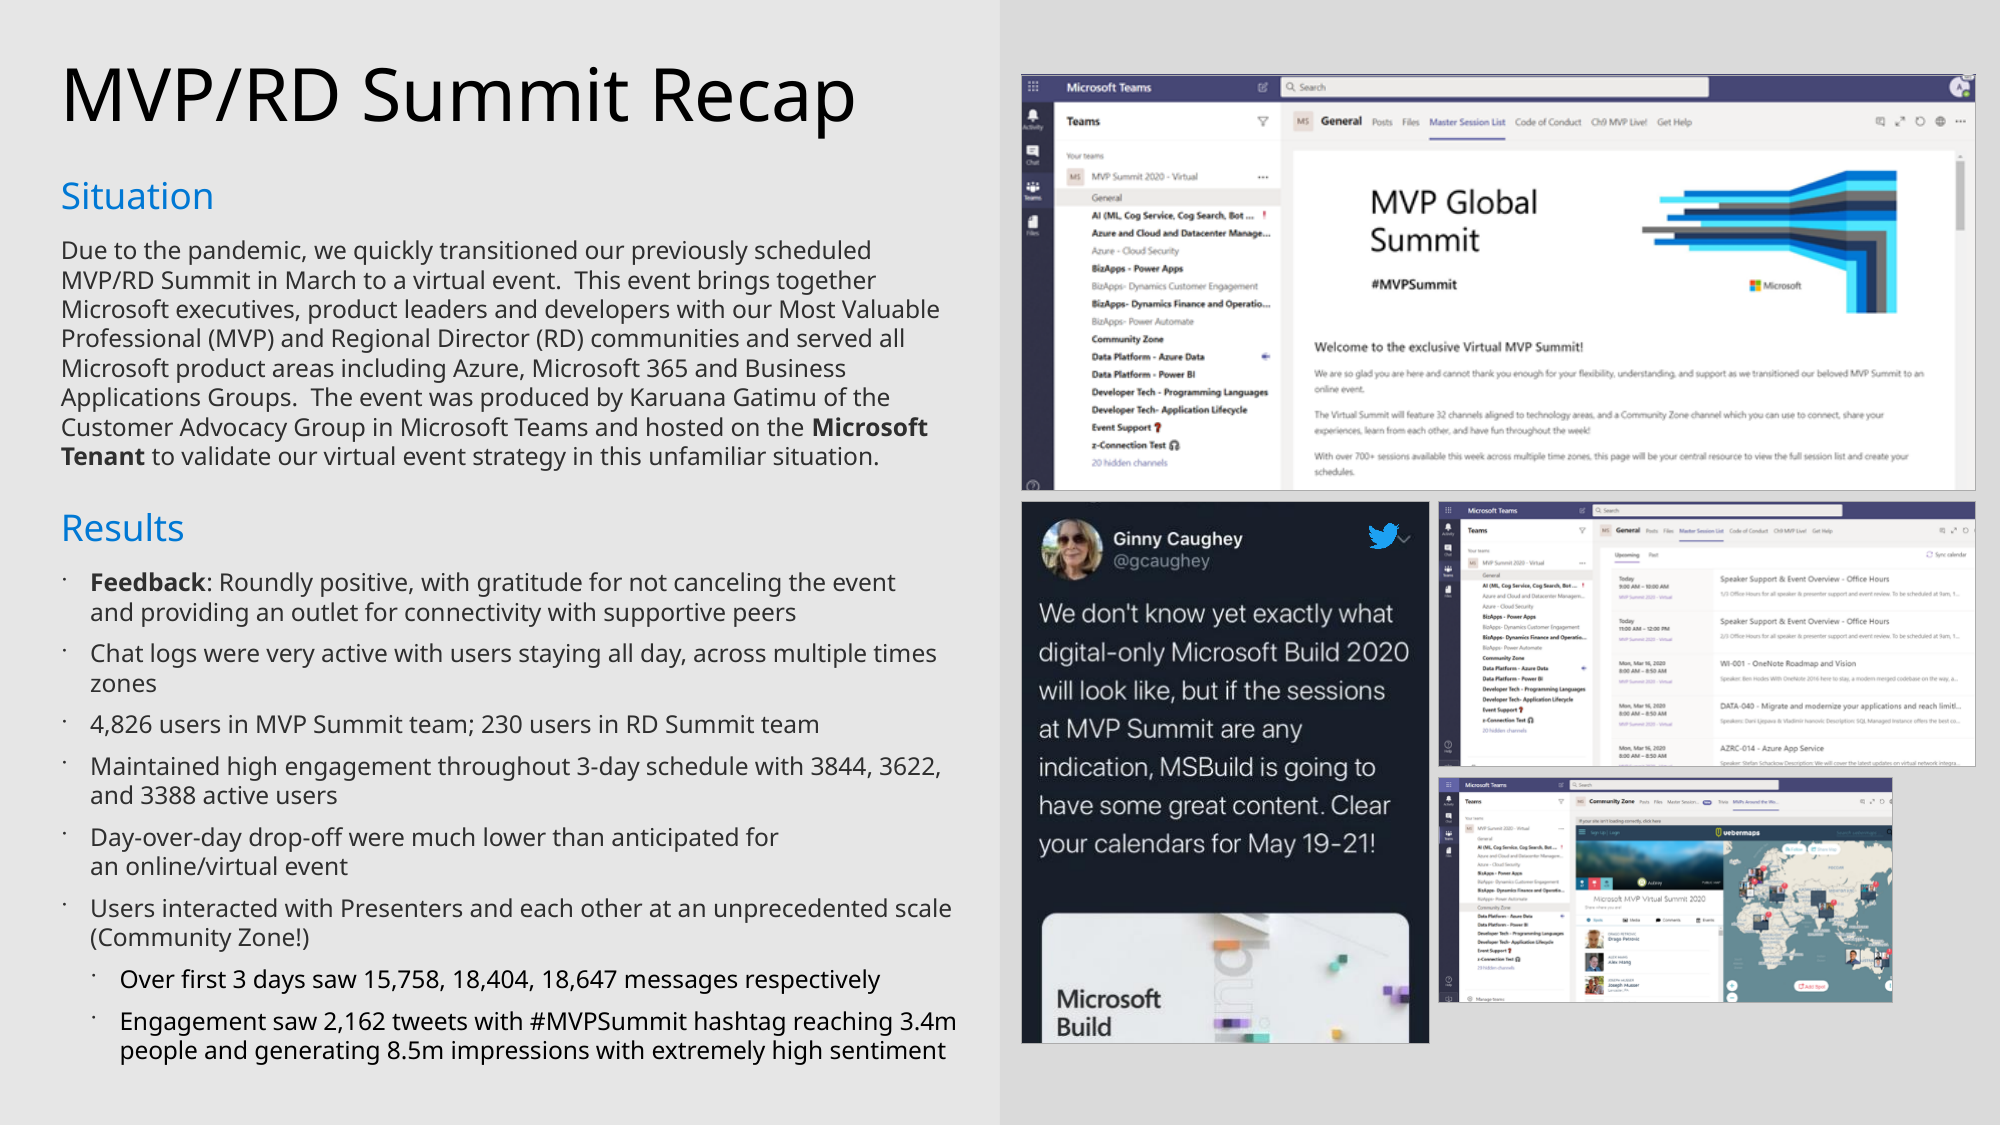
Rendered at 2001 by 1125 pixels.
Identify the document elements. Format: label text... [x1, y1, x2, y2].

title MVP/RD Summit Recap [60, 47, 1885, 236]
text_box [1021, 501, 1430, 1045]
picture [1438, 501, 1977, 767]
picture [1438, 776, 1893, 1003]
text_box [999, 0, 2000, 1125]
picture [1021, 74, 1976, 492]
list Situation Due to the pandemic, we quickly transitioned our previously scheduled MVP/RD Summit in March to a virtual event. This event brings together Microsoft executives, product leaders and developers with our Most Valuable Professional (MVP) and Regional Director (RD) communities and served all Microsoft product areas including Azure, Microsoft 365 and Business Applications Groups. The event was produced by Karuana Gatimu of the Customer Advocacy Group in Microsoft Teams and hosted on the Microsoft Tenant to validate our virtual event strategy in this unfamiliar situation. Results Feedback: Roundly positive, with gratitude for not canceling the event and providing an outlet for connectivity with supportive peers Chat logs were very active with users staying all day, across multiple times zones 4,826 users in MVP Summit team; 230 users in RD Summit team Maintained high engagement throughout 3-day schedule with 3844, 3622, and 3388 active users Day-over-day drop-off were much lower than anticipated for an online/virtual event Users interacted with Presenters and each other at an unprecedented scale (Community Zone!) Over first 3 days saw 15,758, 18,404, 18,647 messages respectively Engagement saw 2,162 tweets with #MVPSummit hashtag reaching 3.4m people and generating 8.5m impressions with extremely high sentiment [60, 172, 970, 1065]
